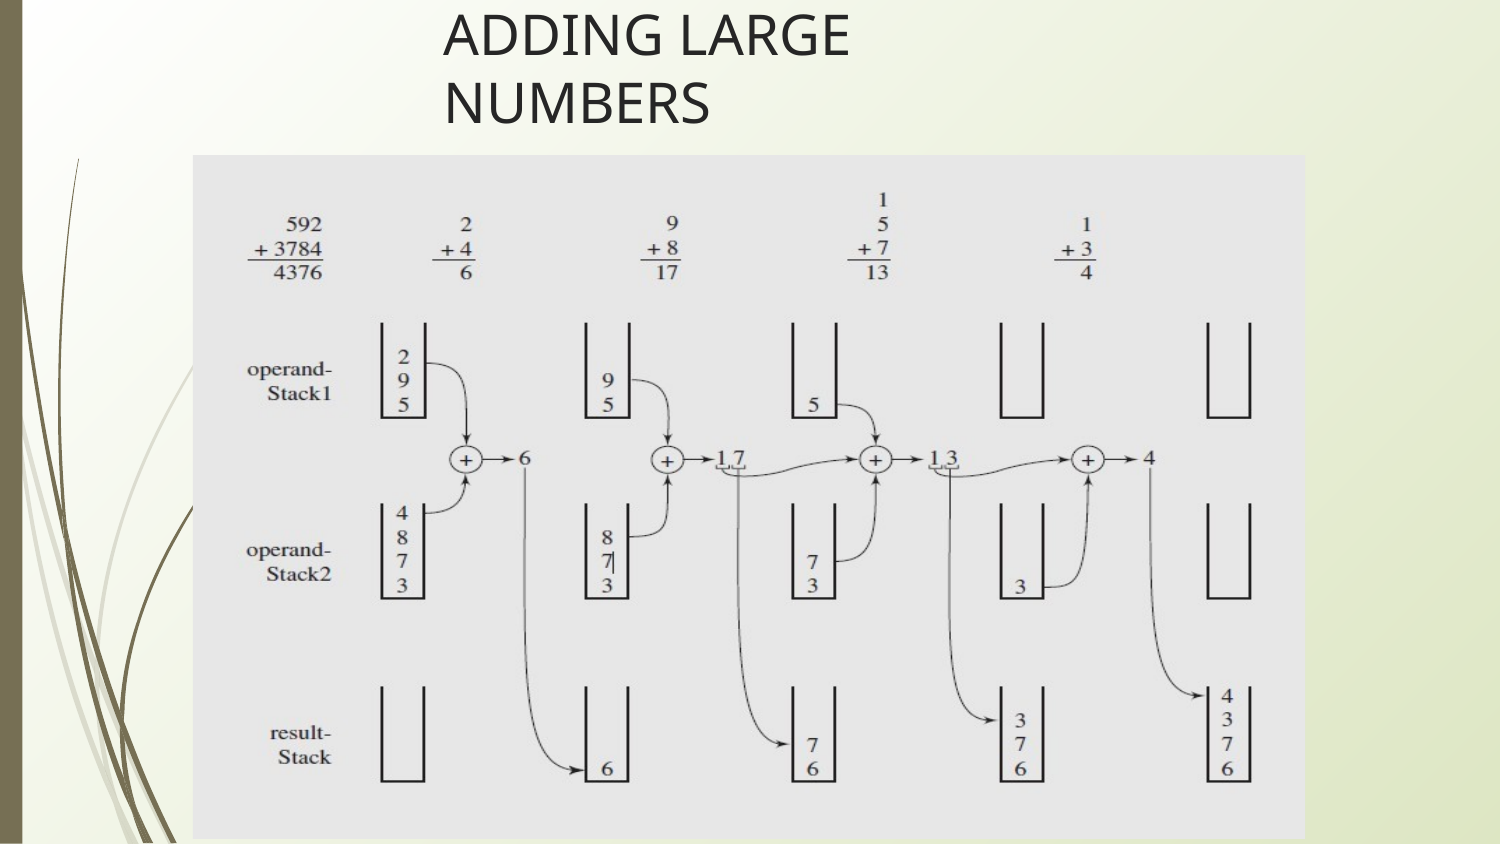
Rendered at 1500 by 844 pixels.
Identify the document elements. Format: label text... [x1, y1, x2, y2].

title ADDING LARGE NUMBERS [441, 0, 1057, 138]
text_box [192, 155, 1306, 839]
